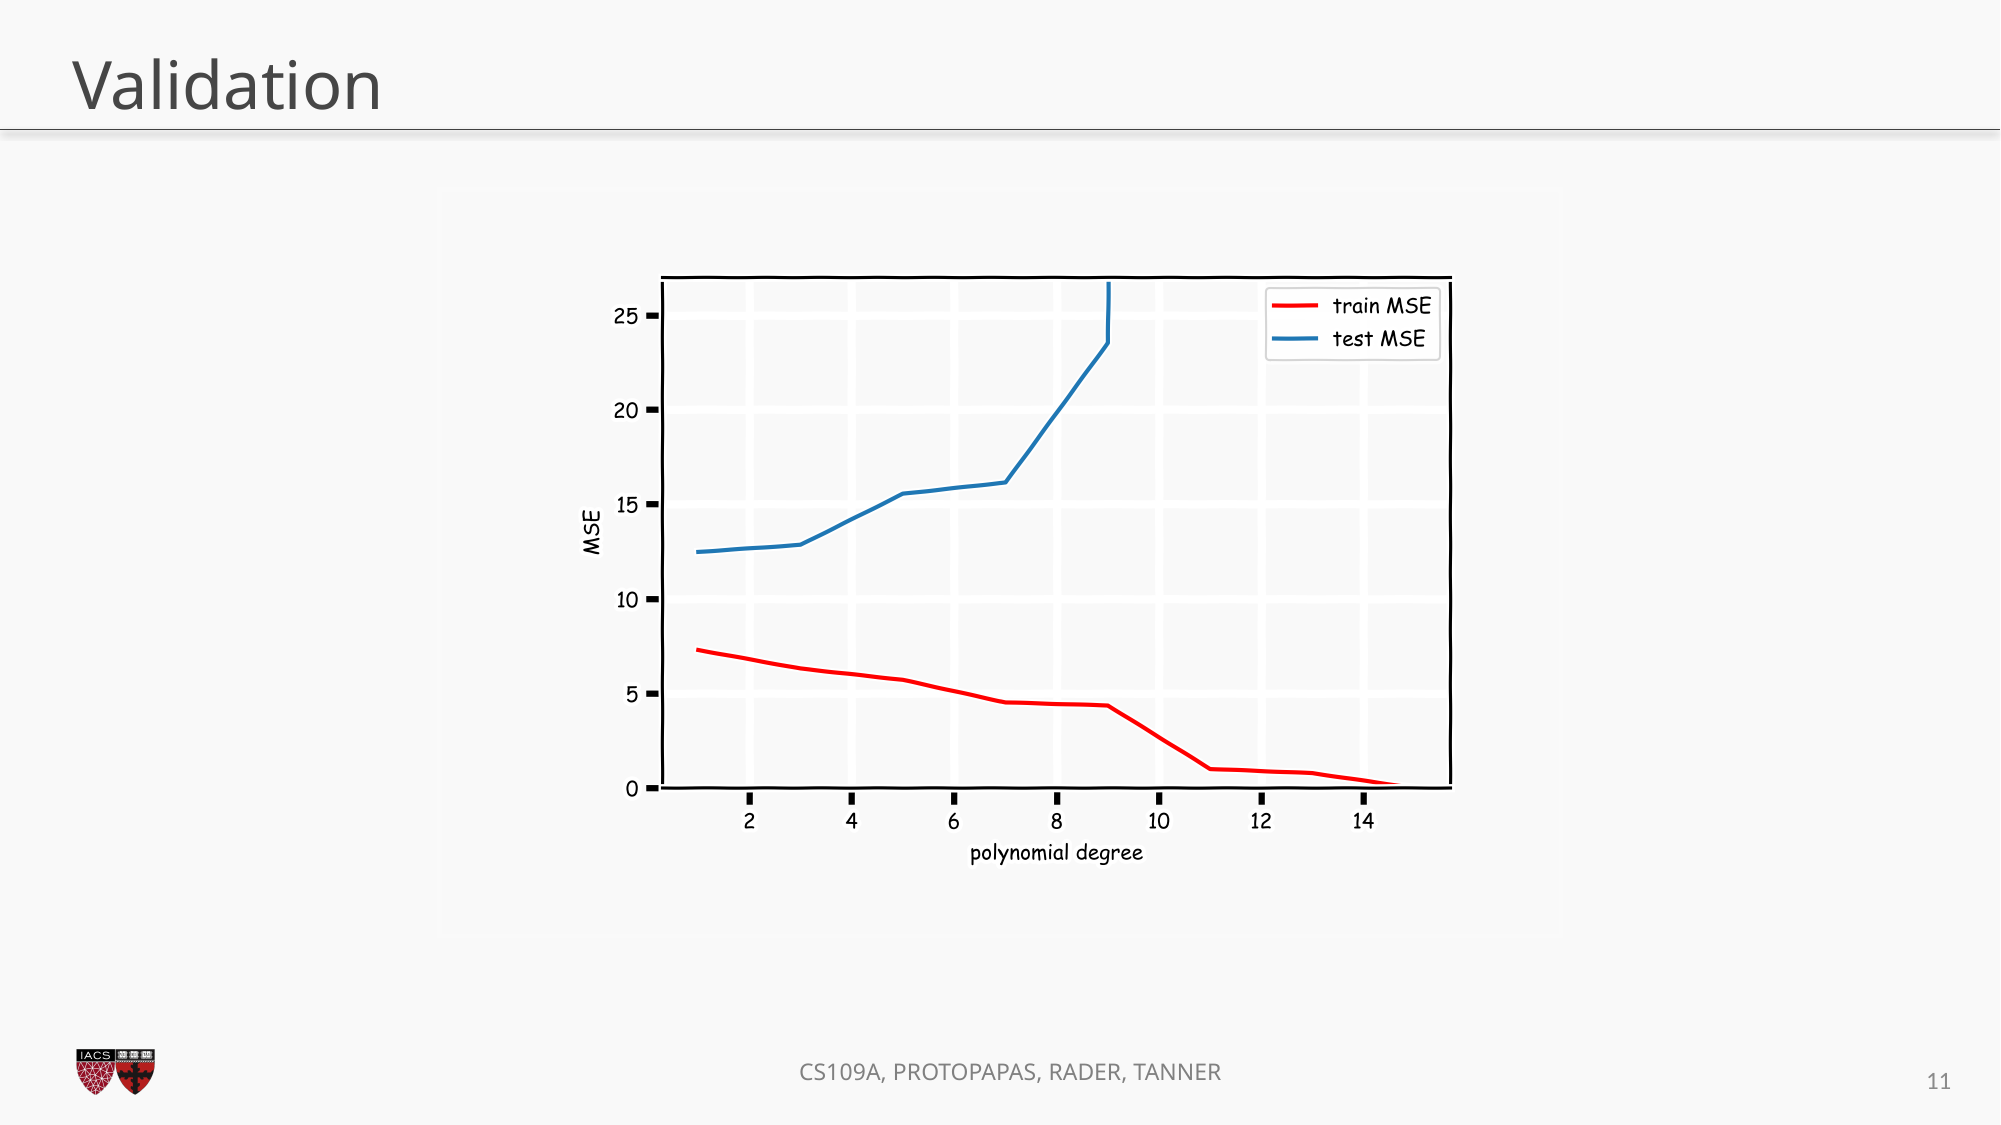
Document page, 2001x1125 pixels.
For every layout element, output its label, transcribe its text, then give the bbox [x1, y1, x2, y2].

picture [437, 187, 1563, 938]
slide_number 11 [1500, 1050, 1967, 1110]
title Validation [57, 35, 1943, 162]
picture [75, 1049, 155, 1095]
